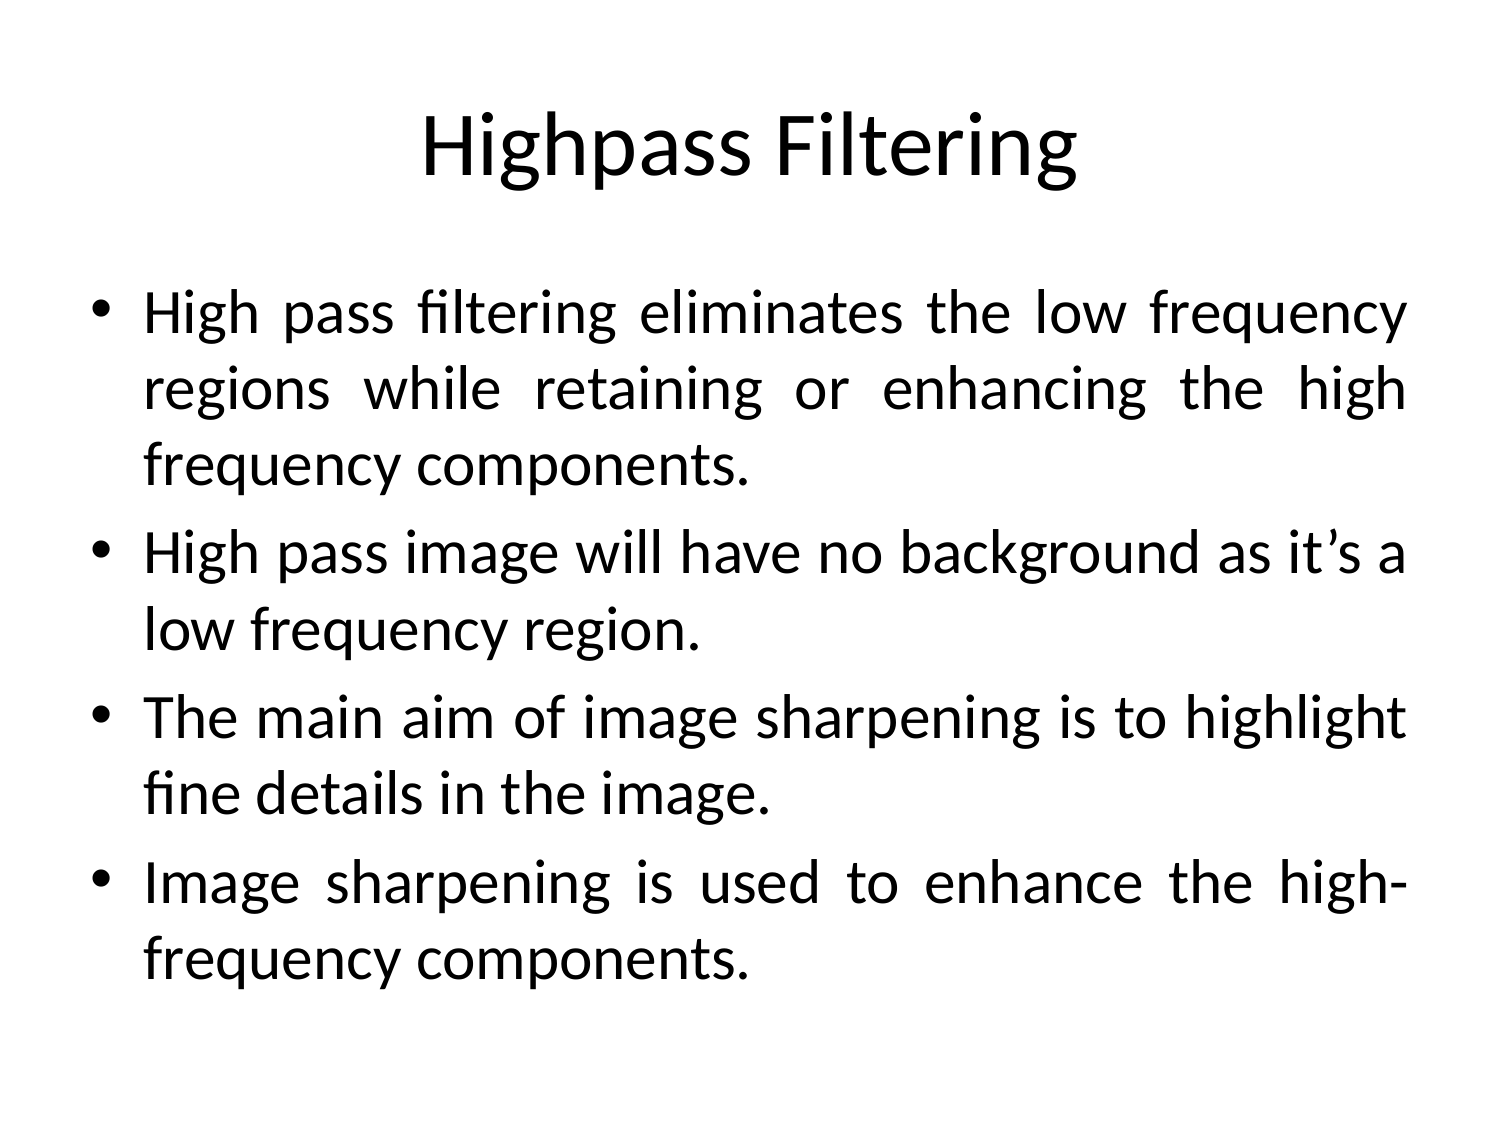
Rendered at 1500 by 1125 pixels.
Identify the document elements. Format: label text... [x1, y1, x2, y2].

list High pass filtering eliminates the low frequency regions while retaining or enhancing the high frequency components. High pass image will have no background as it’s a low frequency region. The main aim of image sharpening is to highlight fine details in the image. Image sharpening is used to enhance the high-frequency components. [75, 262, 1425, 1005]
title Highpass Filtering [75, 45, 1425, 233]
